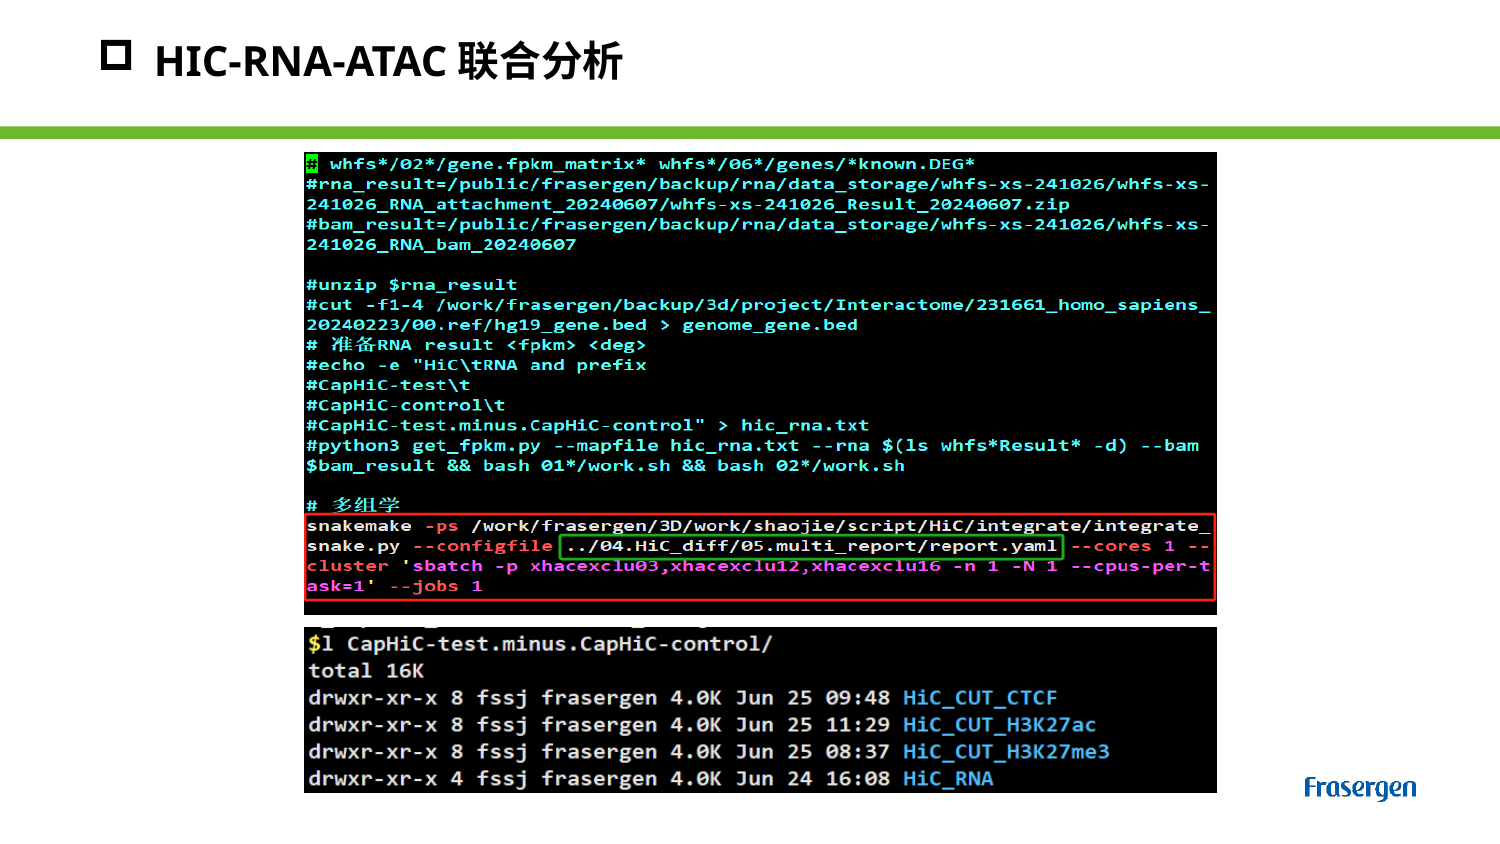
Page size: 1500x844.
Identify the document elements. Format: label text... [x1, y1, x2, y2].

picture [1305, 777, 1416, 802]
picture [304, 152, 1217, 615]
picture [304, 627, 1217, 794]
title HIC-RNA-ATAC联合分析 [82, 0, 1418, 127]
